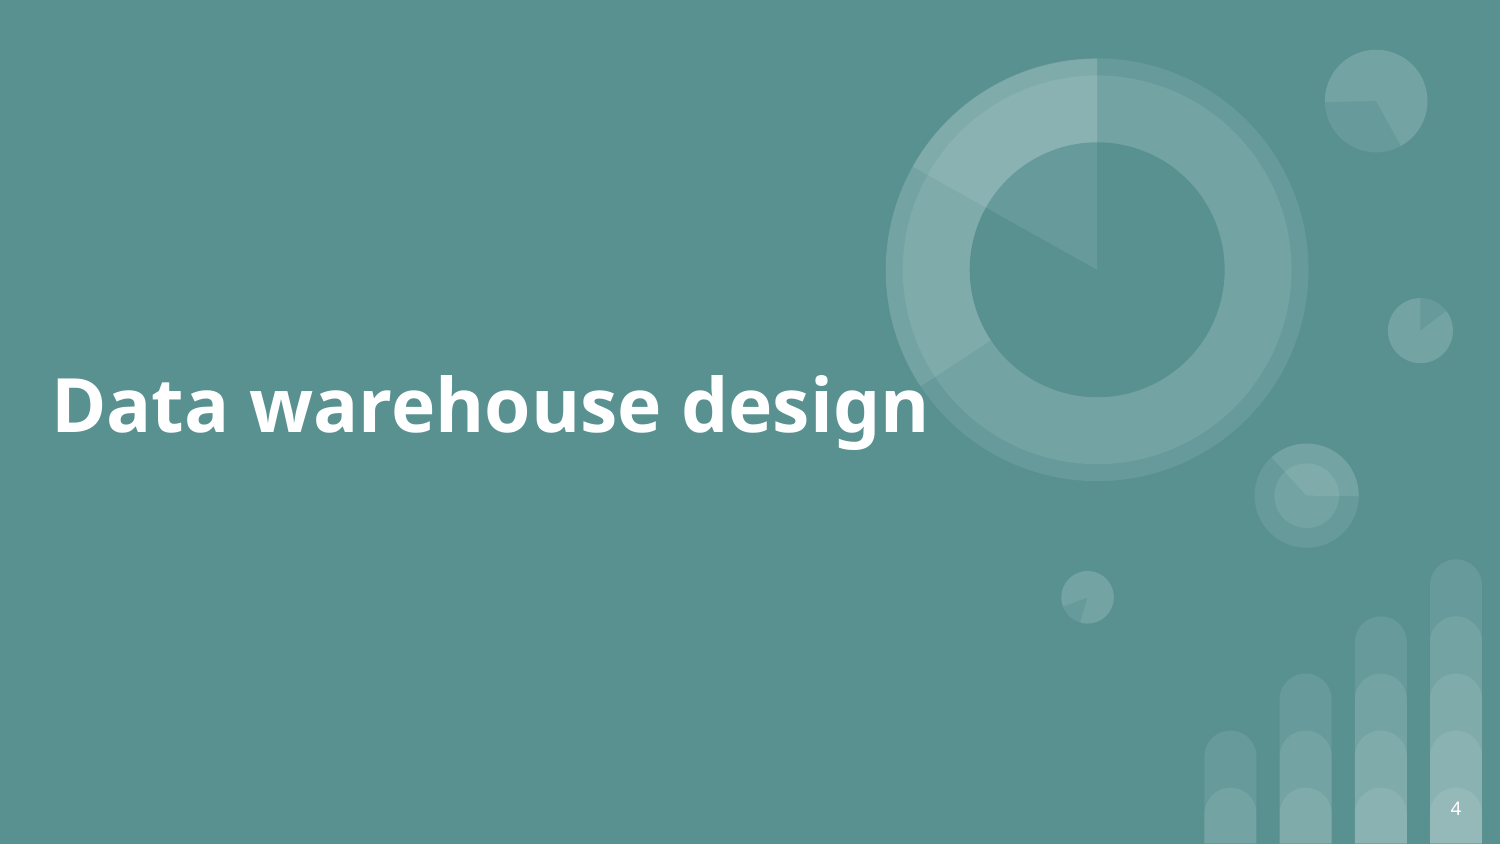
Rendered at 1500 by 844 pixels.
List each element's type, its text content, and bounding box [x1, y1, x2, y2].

slide_number 4 [1386, 777, 1477, 842]
title Data warehouse design [36, 361, 1000, 644]
